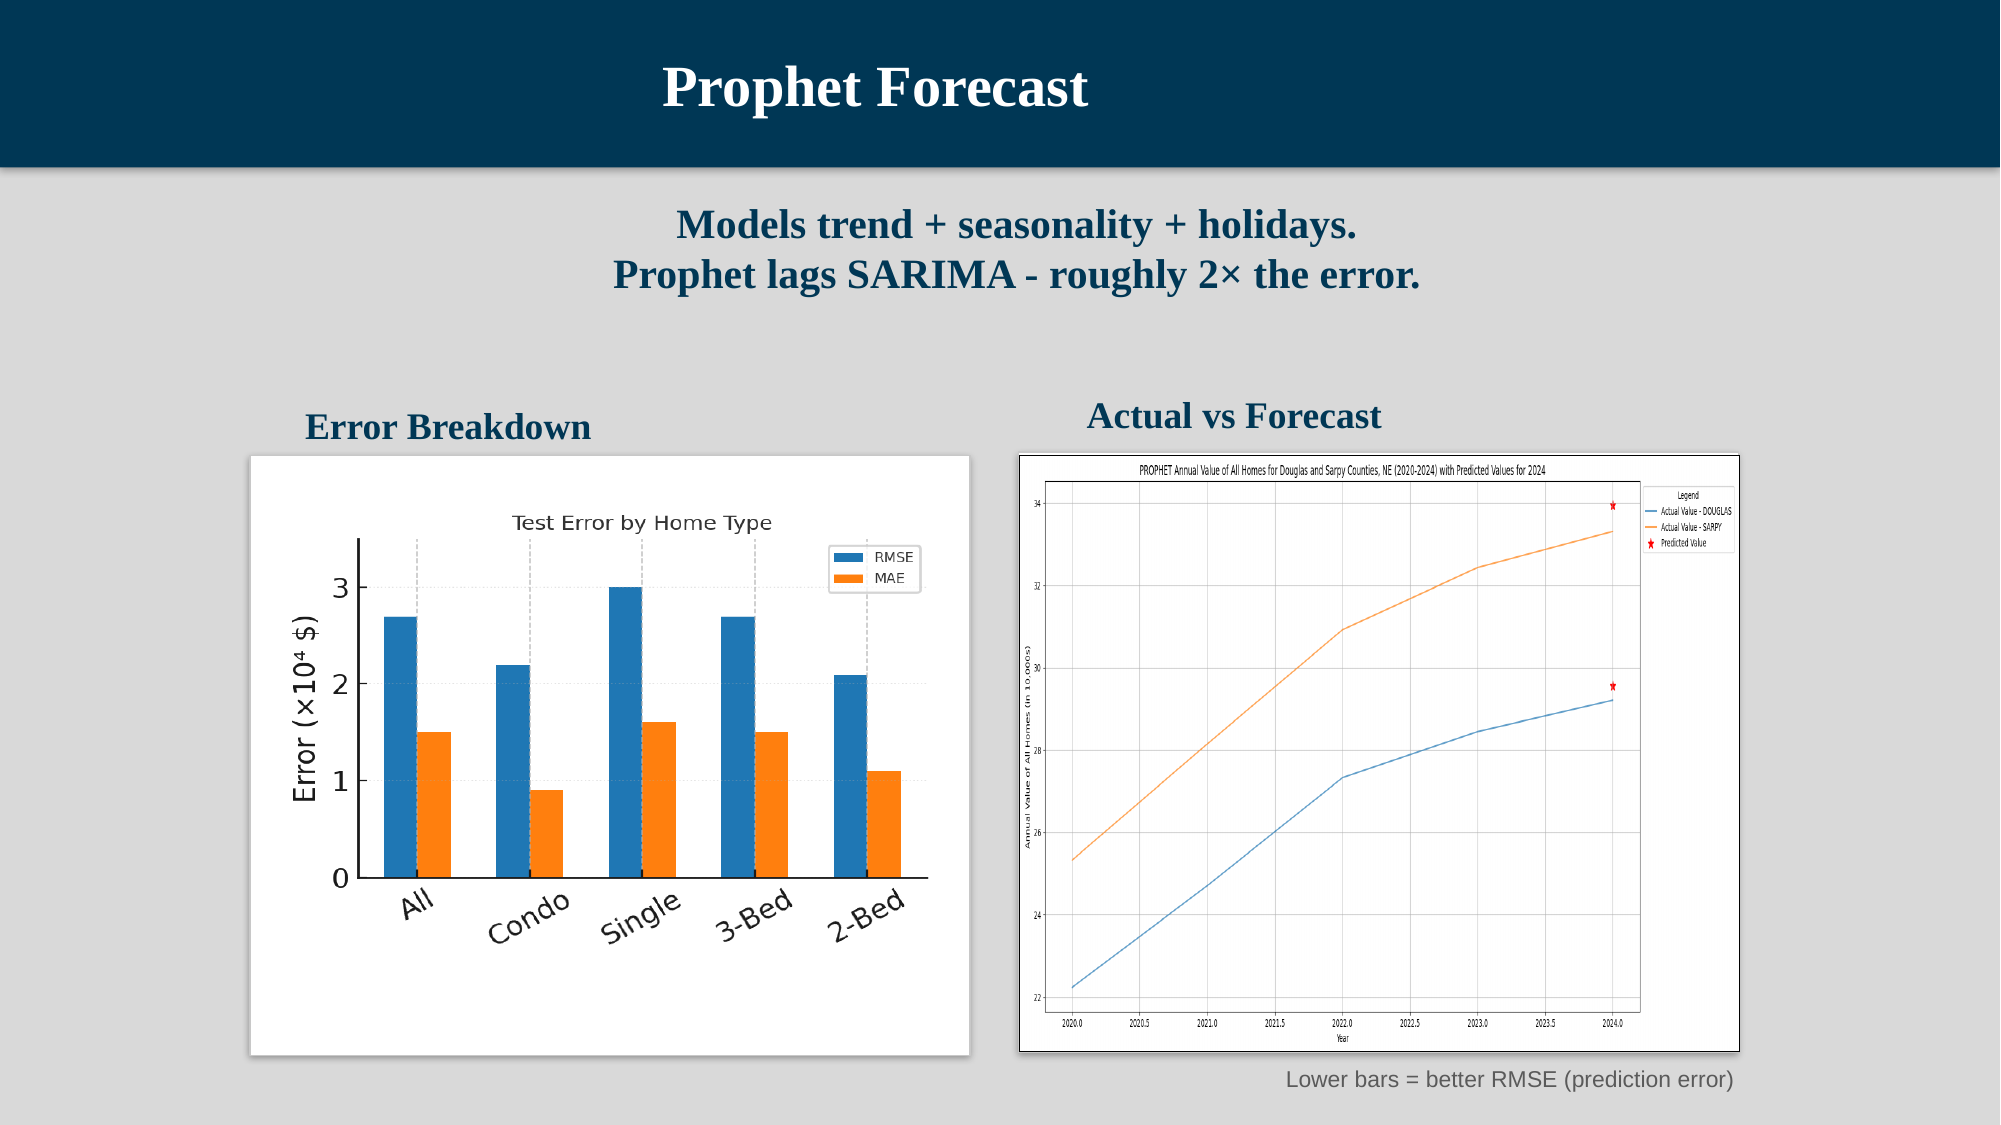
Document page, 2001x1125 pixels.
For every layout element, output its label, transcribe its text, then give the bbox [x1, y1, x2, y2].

text_box Error Breakdown [290, 394, 607, 455]
text_box Lower bars = better RMSE (prediction error) [1270, 1057, 1750, 1100]
text_box [249, 455, 971, 1056]
text_box Models trend + seasonality + holidays. Prophet lags SARIMA ‑ roughly 2× the error. [598, 189, 1436, 305]
picture [1018, 455, 1740, 1053]
text_box Actual vs Forecast [1071, 383, 1398, 444]
text_box [0, 0, 2000, 168]
picture [268, 490, 952, 975]
text_box Prophet Forecast [647, 40, 1105, 125]
